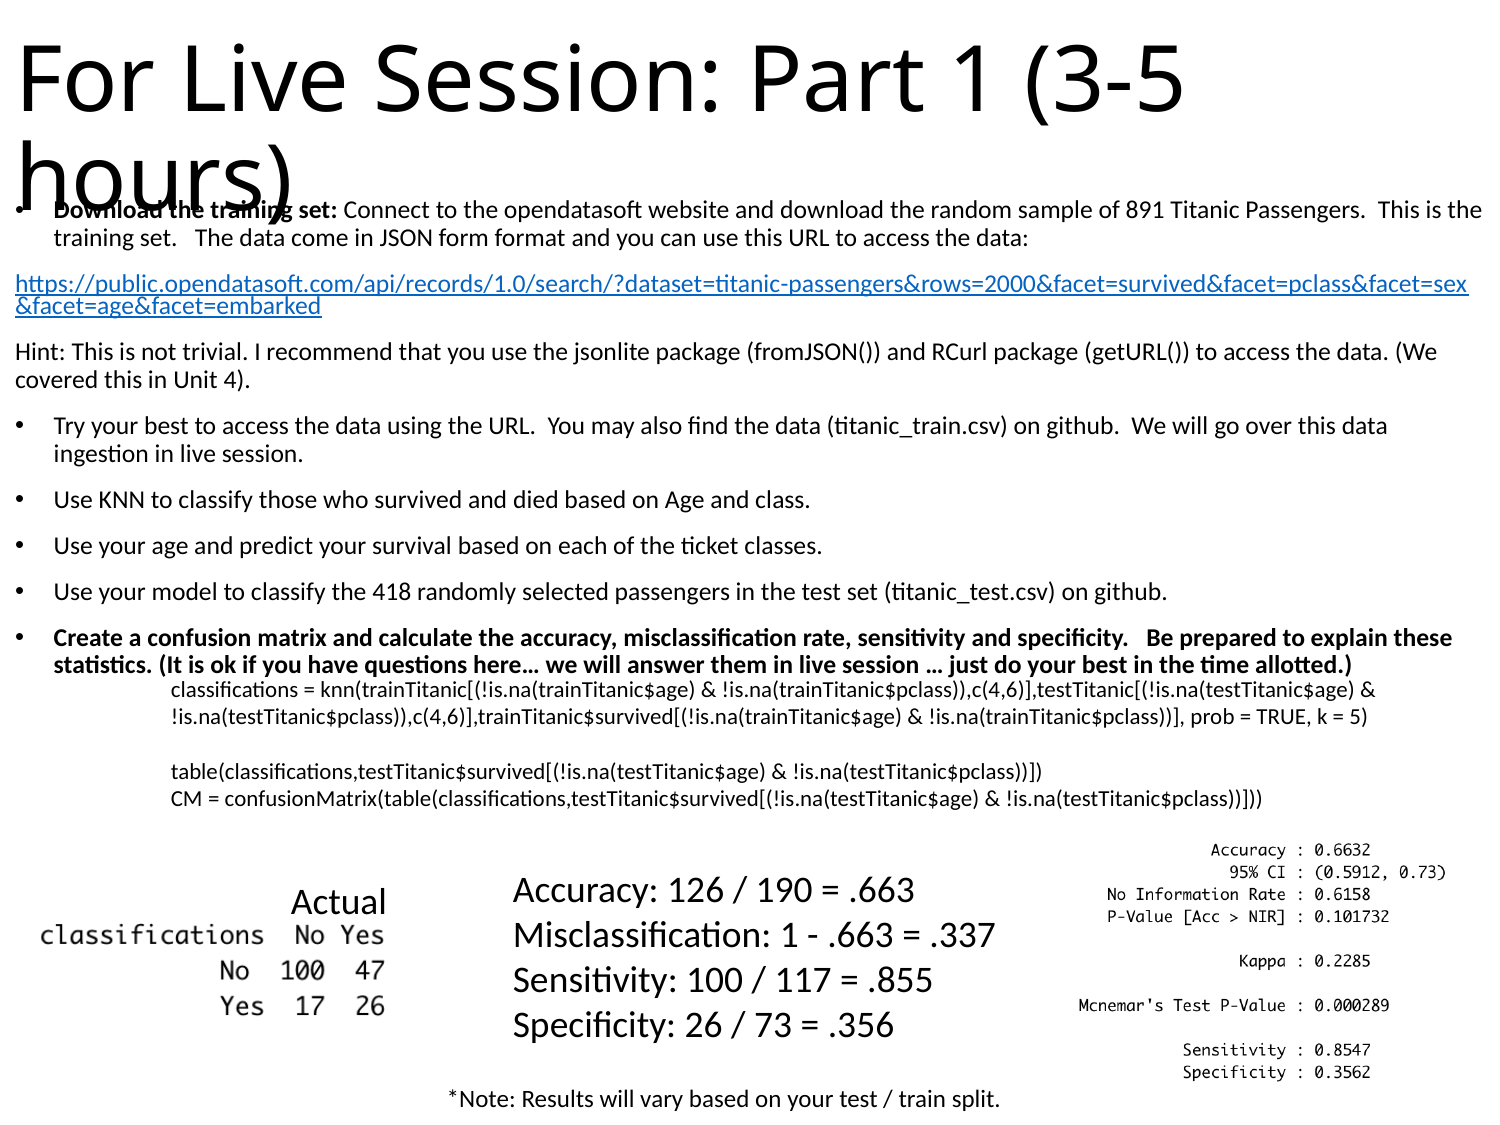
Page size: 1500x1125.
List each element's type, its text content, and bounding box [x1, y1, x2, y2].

list Download the training set: Connect to the opendatasoft website and download the random sample of 891 Titanic Passengers. This is the training set. The data come in JSON form format and you can use this URL to access the data: https://public.opendatasoft.com/api/records/1.0/search/?dataset=titanic-passengers&rows=2000&facet=survived&facet=pclass&facet=sex&facet=age&facet=embarked Hint: This is not trivial. I recommend that you use the jsonlite package (fromJSON()) and RCurl package (getURL()) to access the data. (We covered this in Unit 4). Try your best to access the data using the URL. You may also find the data (titanic_train.csv) on github. We will go over this data ingestion in live session. Use KNN to classify those who survived and died based on Age and class. Use your age and predict your survival based on each of the ticket classes. Use your model to classify the 418 randomly selected passengers in the test set (titanic_test.csv) on github. Create a confusion matrix and calculate the accuracy, misclassification rate, sensitivity and specificity. Be prepared to explain these statistics. (It is ok if you have questions here… we will answer them in live session … just do your best in the time allotted.) [0, 189, 1500, 667]
picture [33, 900, 411, 1036]
picture [1068, 829, 1451, 1084]
text_box Accuracy: 126 / 190 = .663 Misclassification: 1 - .663 = .337 Sensitivity: 100 / 117 = .855 Specificity: 26 / 73 = .356 [498, 857, 1068, 1053]
text_box classifications = knn(trainTitanic[(!is.na(trainTitanic$age) & !is.na(trainTitanic$pclass)),c(4,6)],testTitanic[(!is.na(testTitanic$age) & !is.na(testTitanic$pclass)),c(4,6)],trainTitanic$survived[(!is.na(trainTitanic$age) & !is.na(trainTitanic$pclass))], prob = TRUE, k = 5) table(classifications,testTitanic$survived[(!is.na(testTitanic$age) & !is.na(testTitanic$pclass))]) CM = confusionMatrix(table(classifications,testTitanic$survived[(!is.na(testTitanic$age) & !is.na(testTitanic$pclass))])) [156, 666, 1398, 819]
text_box *Note: Results will vary based on your test / train split. [431, 1074, 1099, 1120]
title For Live Session: Part 1 (3-5 hours) [0, 37, 1500, 189]
text_box Actual [276, 869, 447, 930]
